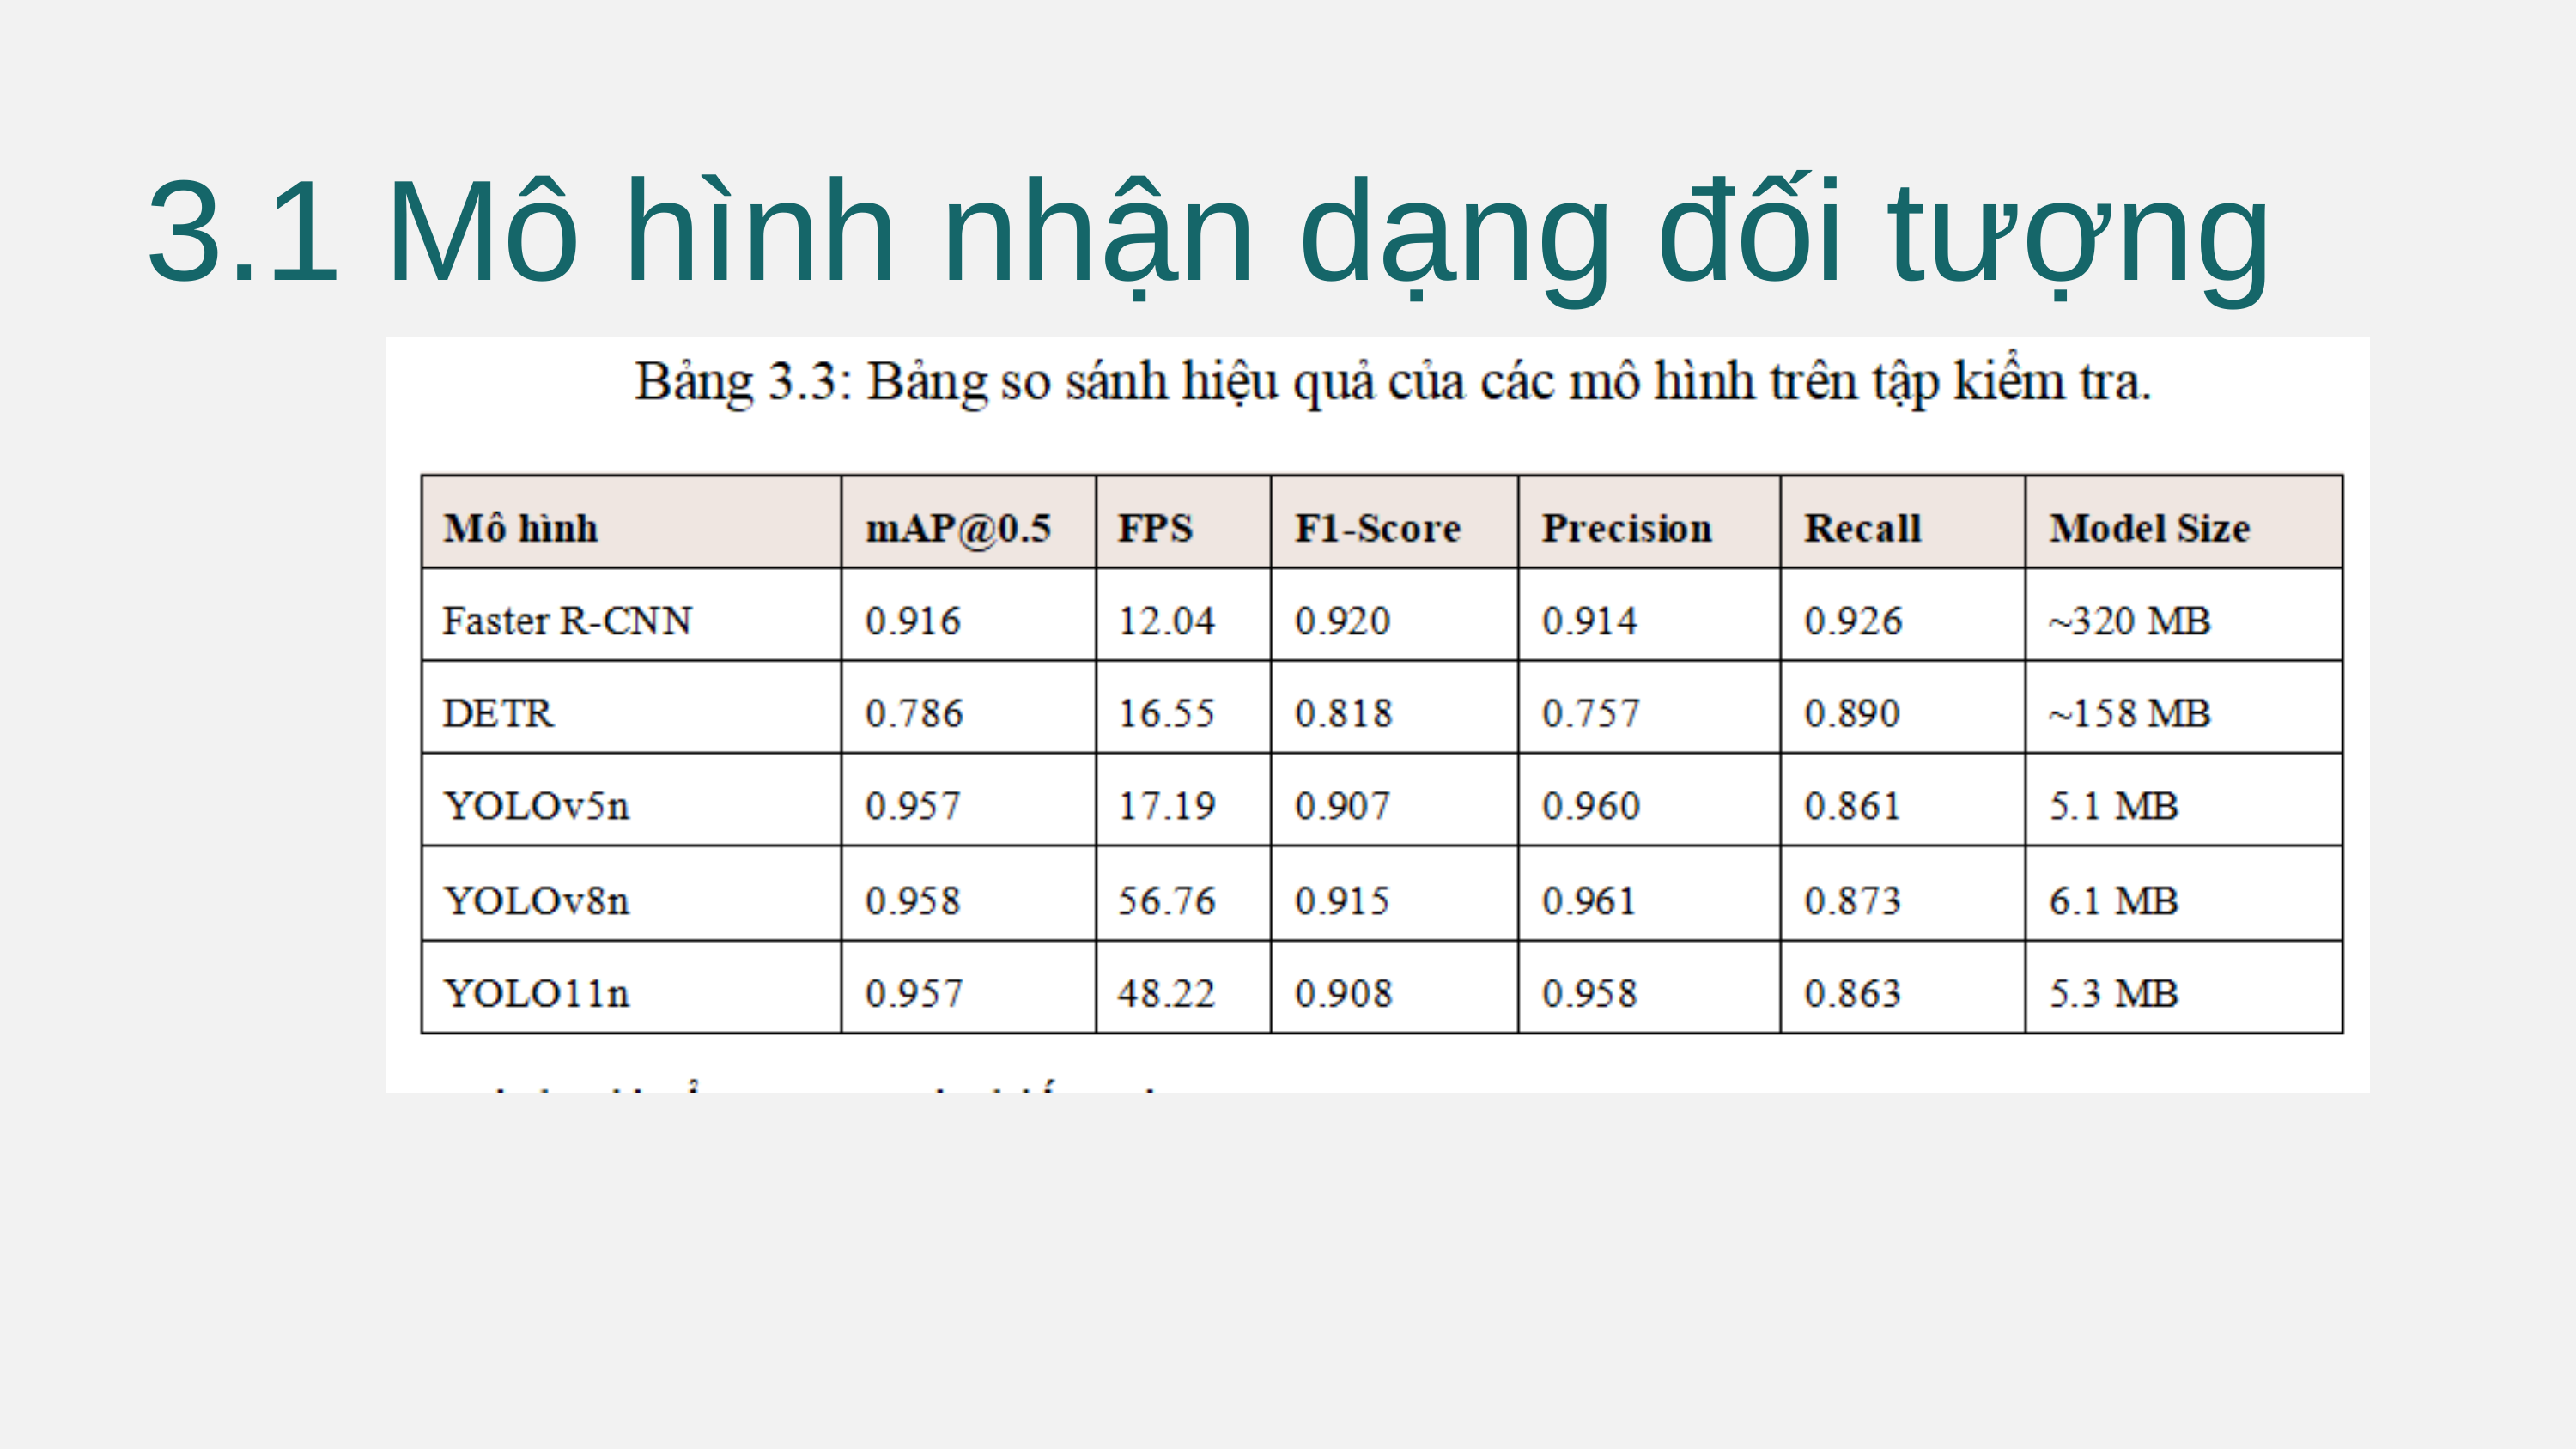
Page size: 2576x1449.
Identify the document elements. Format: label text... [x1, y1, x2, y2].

picture [386, 337, 2370, 1093]
text_box 3.1 Mô hình nhận dạng đối tượng [144, 149, 2458, 314]
